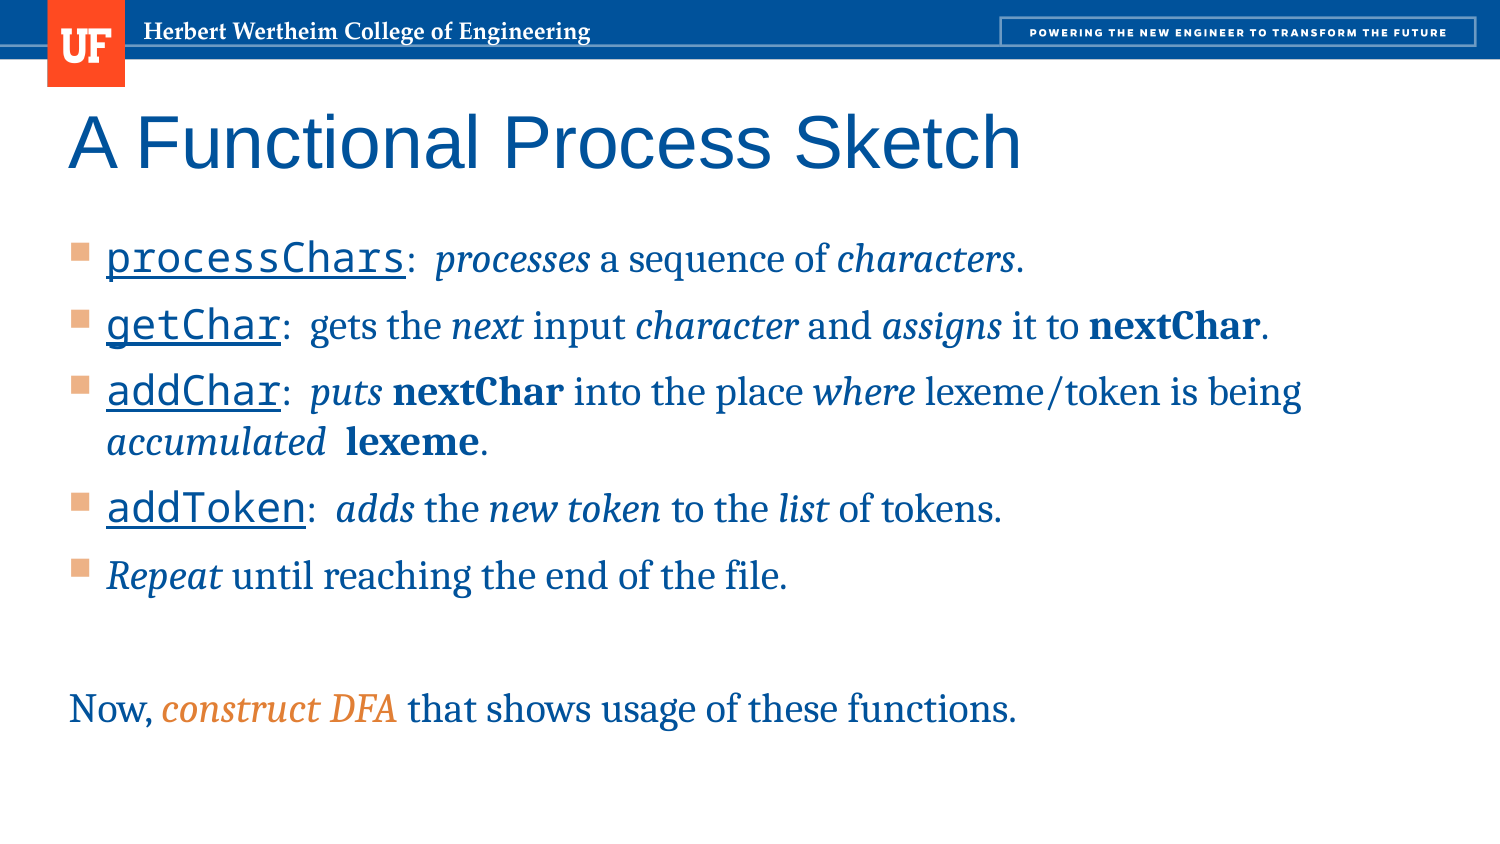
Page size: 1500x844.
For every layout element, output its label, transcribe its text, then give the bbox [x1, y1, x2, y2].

title A Functional Process Sketch [53, 86, 1414, 224]
picture [0, 0, 1500, 87]
